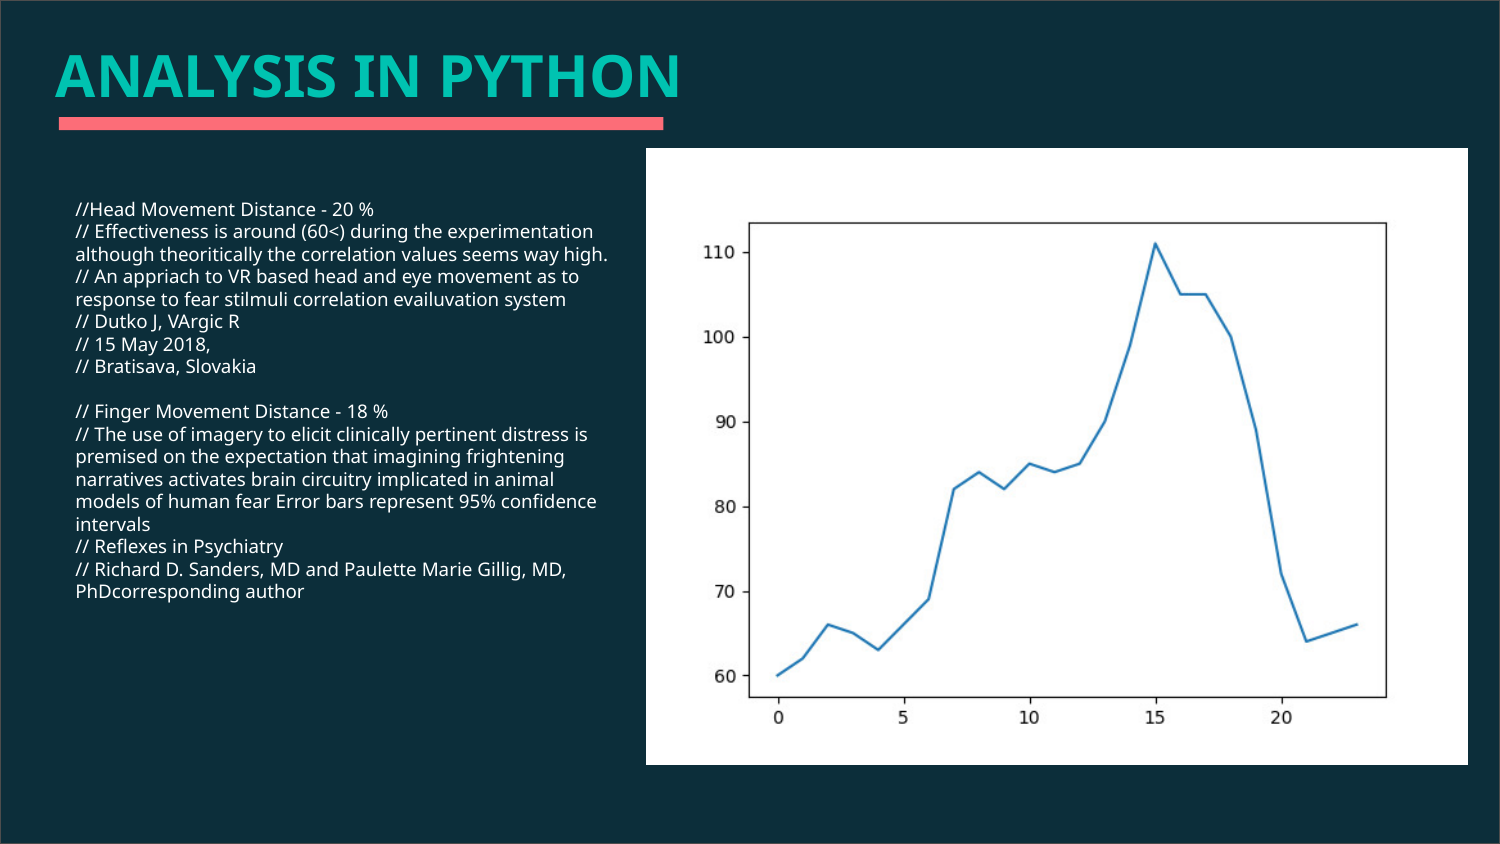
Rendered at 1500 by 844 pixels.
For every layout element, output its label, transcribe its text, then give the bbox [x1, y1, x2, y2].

picture [646, 148, 1468, 765]
text_box [58, 117, 664, 131]
text_box [0, 0, 1500, 844]
text_box //Head Movement Distance - 20 % // Effectiveness is around (60<) during the experimentation although theoritically the correlation values seems way high. // An appriach to VR based head and eye movement as to response to fear stilmuli correlation evailuvation system // Dutko J, VArgic R // 15 May 2018, // Bratisava, Slovakia // Finger Movement Distance - 18 % // The use of imagery to elicit clinically pertinent distress is premised on the expectation that imagining frightening narratives activates brain circuitry implicated in animal models of human fear Error bars represent 95% confidence intervals // Reflexes in Psychiatry // Richard D. Sanders, MD and Paulette Marie Gillig, MD, PhDcorresponding author [60, 182, 637, 663]
title ANALYSIS IN PYTHON [40, 31, 1312, 118]
